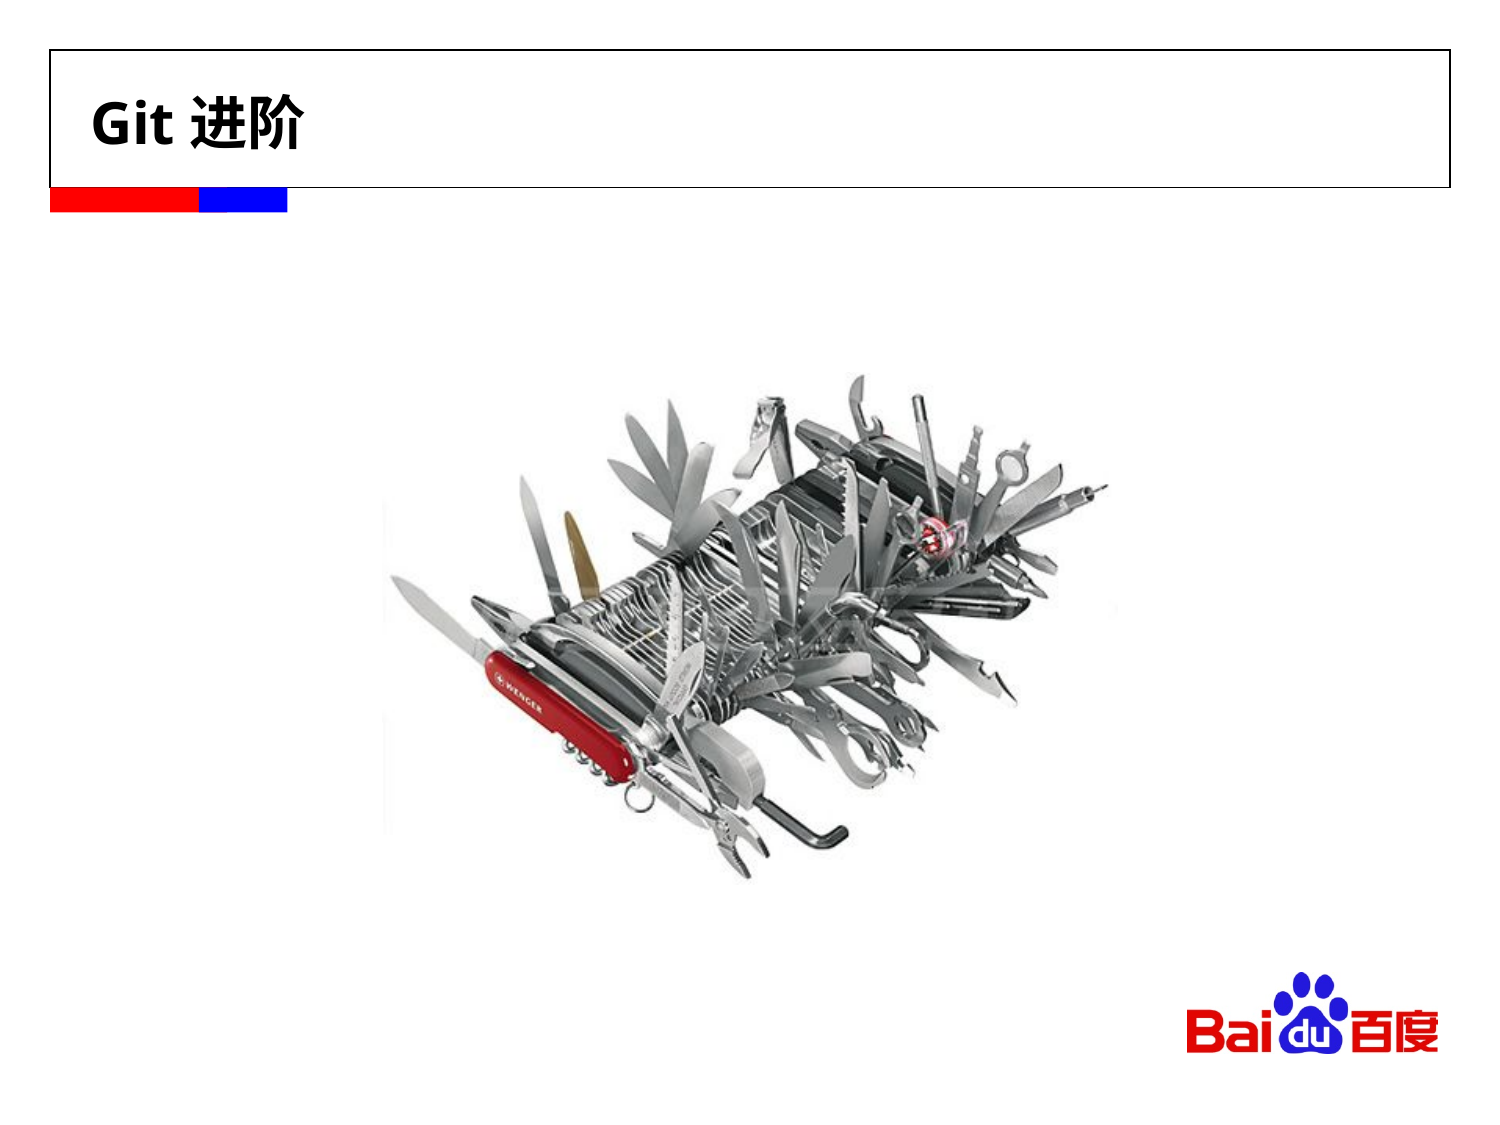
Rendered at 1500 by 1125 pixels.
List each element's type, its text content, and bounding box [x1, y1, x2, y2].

picture [1187, 972, 1438, 1054]
title Git进阶 [74, 56, 1426, 185]
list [382, 372, 1118, 886]
